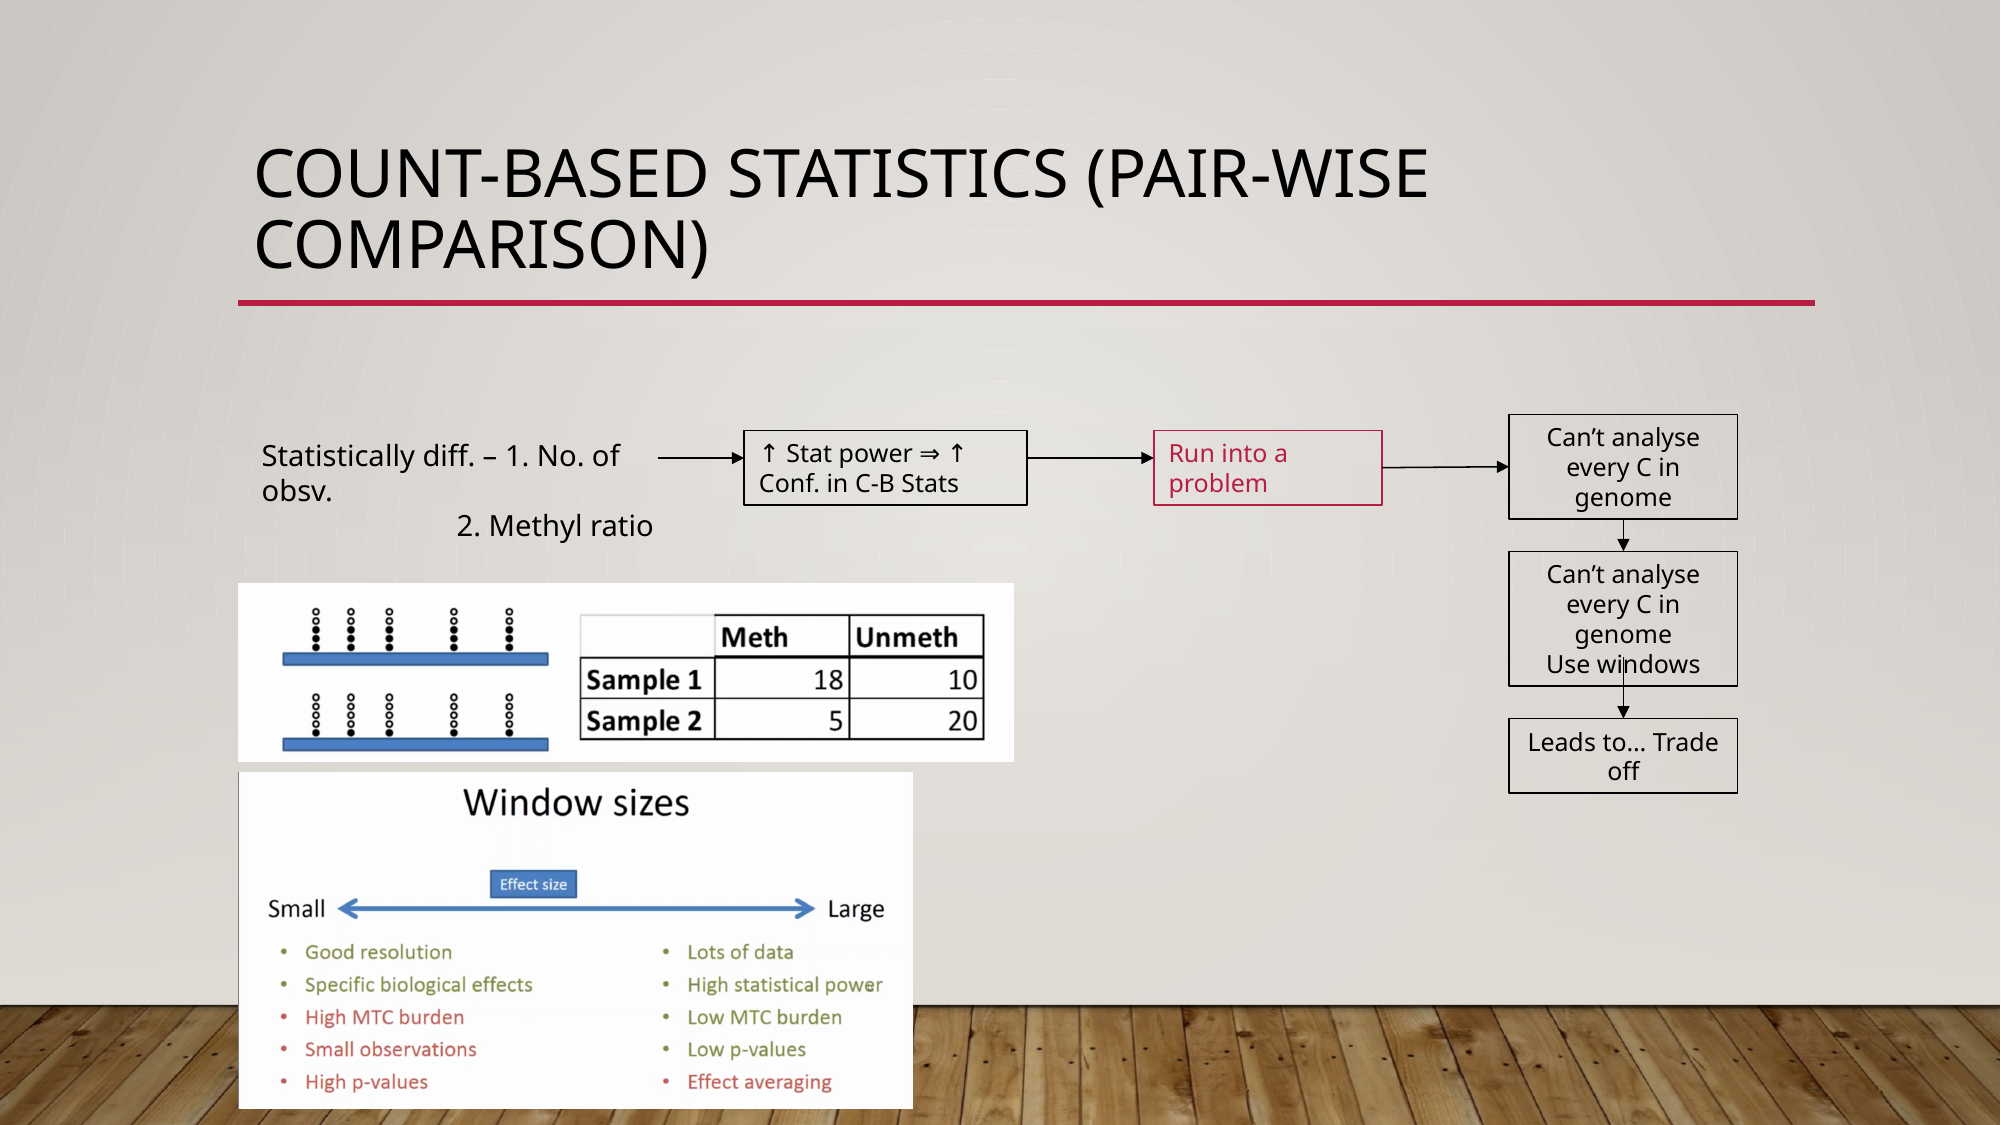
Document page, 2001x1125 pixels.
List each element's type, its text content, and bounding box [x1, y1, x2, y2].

title Count-Based Statistics (Pair-wise Comparison) [238, 131, 1814, 305]
picture [0, 772, 2000, 1125]
text_box Statistically diff. – 1. No. of obsv. 2. Methyl ratio [246, 430, 694, 550]
text_box Leads to… Trade off [1509, 718, 1738, 794]
text_box ↑ Stat power ⇒ ↑ Conf. in C-B Stats [744, 430, 1027, 505]
picture [237, 583, 1014, 762]
text_box Can’t analyse every C in genome [1509, 414, 1738, 519]
text_box Run into a problem [1153, 430, 1383, 505]
text_box Can’t analyse every C in genome Use windows [1509, 551, 1738, 686]
